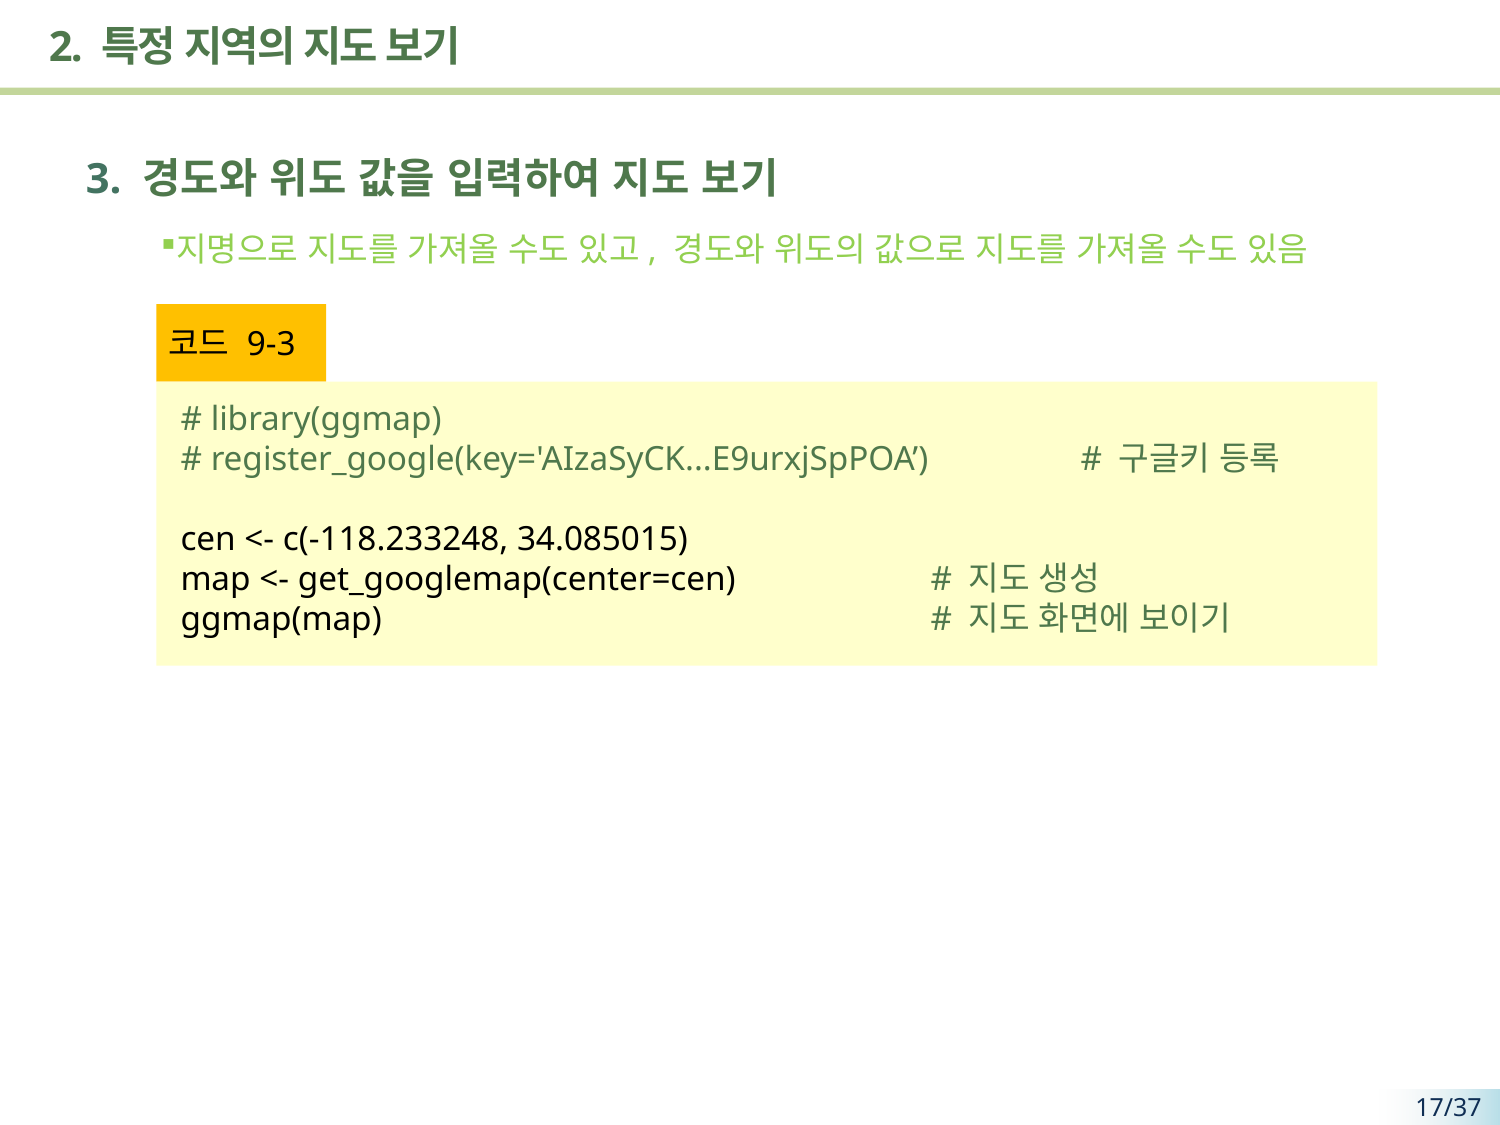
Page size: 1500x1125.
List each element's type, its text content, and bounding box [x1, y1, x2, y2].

text_box [154, 302, 328, 380]
list 3. 경도와 위도 값을 입력하여 지도 보기 지명으로 지도를 가져올 수도 있고, 경도와 위도의 값으로 지도를 가져올 수도 있음 [70, 119, 1474, 1050]
title 2. 특정 지역의 지도 보기 [34, 6, 1312, 84]
text_box 코드 9-3 [153, 315, 311, 370]
text_box [154, 380, 1379, 668]
text_box # library(ggmap) # register_google(key='AIzaSyCK...E9urxjSpPOA’) # 구글키 등록 cen <- c(-118.233248, 34.085015) map <- get_googlemap(center=cen) # 지도 생성 ggmap(map) # 지도 화면에 보이기 [165, 389, 1330, 645]
